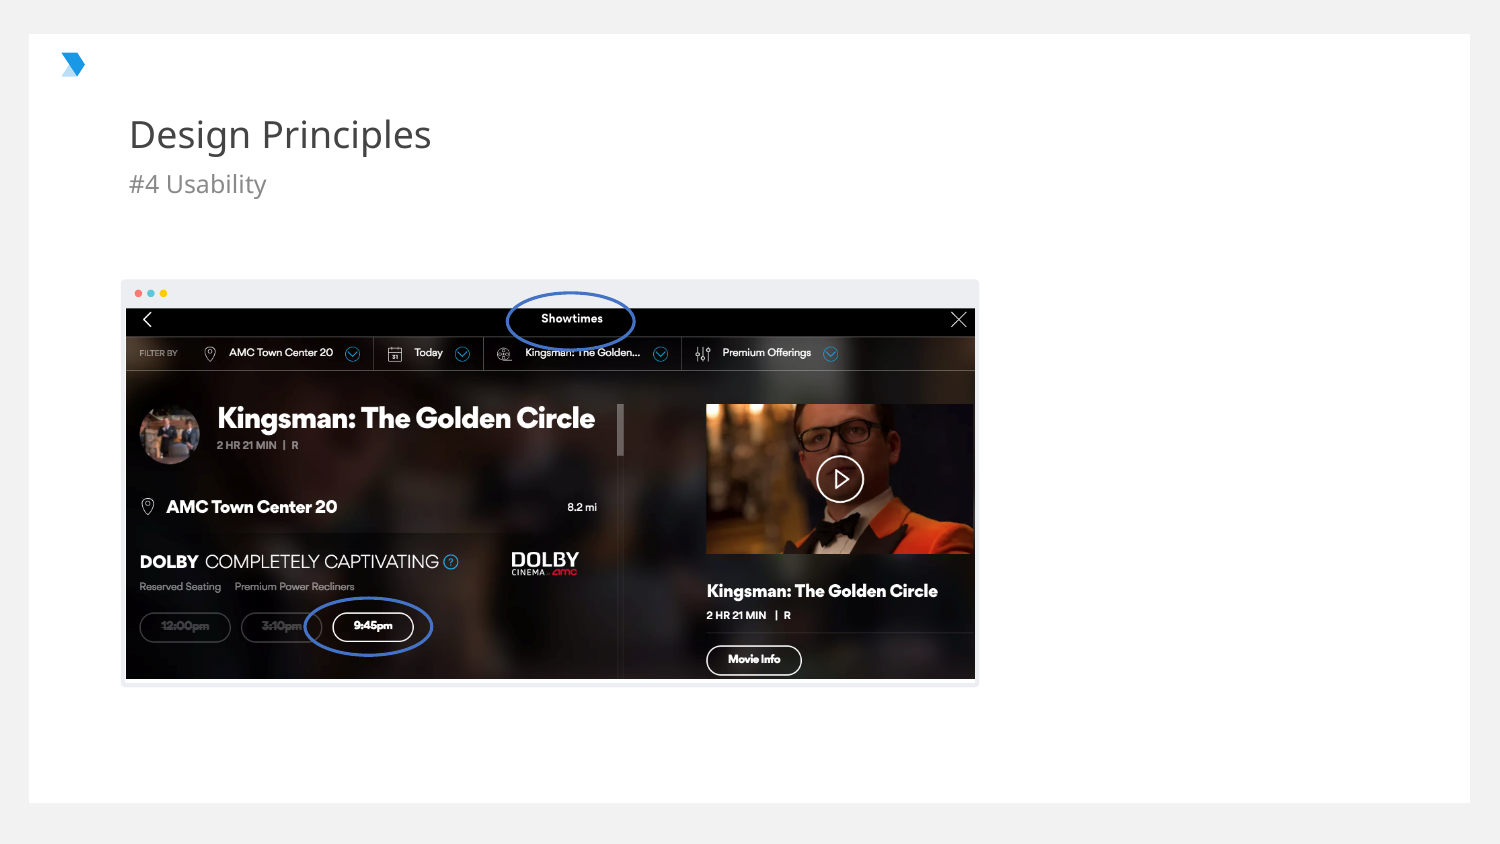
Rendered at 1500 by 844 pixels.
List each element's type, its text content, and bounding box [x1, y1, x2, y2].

list #4 Usability [114, 164, 1187, 219]
text_box [29, 34, 1470, 803]
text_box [121, 280, 980, 686]
title Design Principles [114, 113, 1185, 159]
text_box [61, 52, 85, 77]
